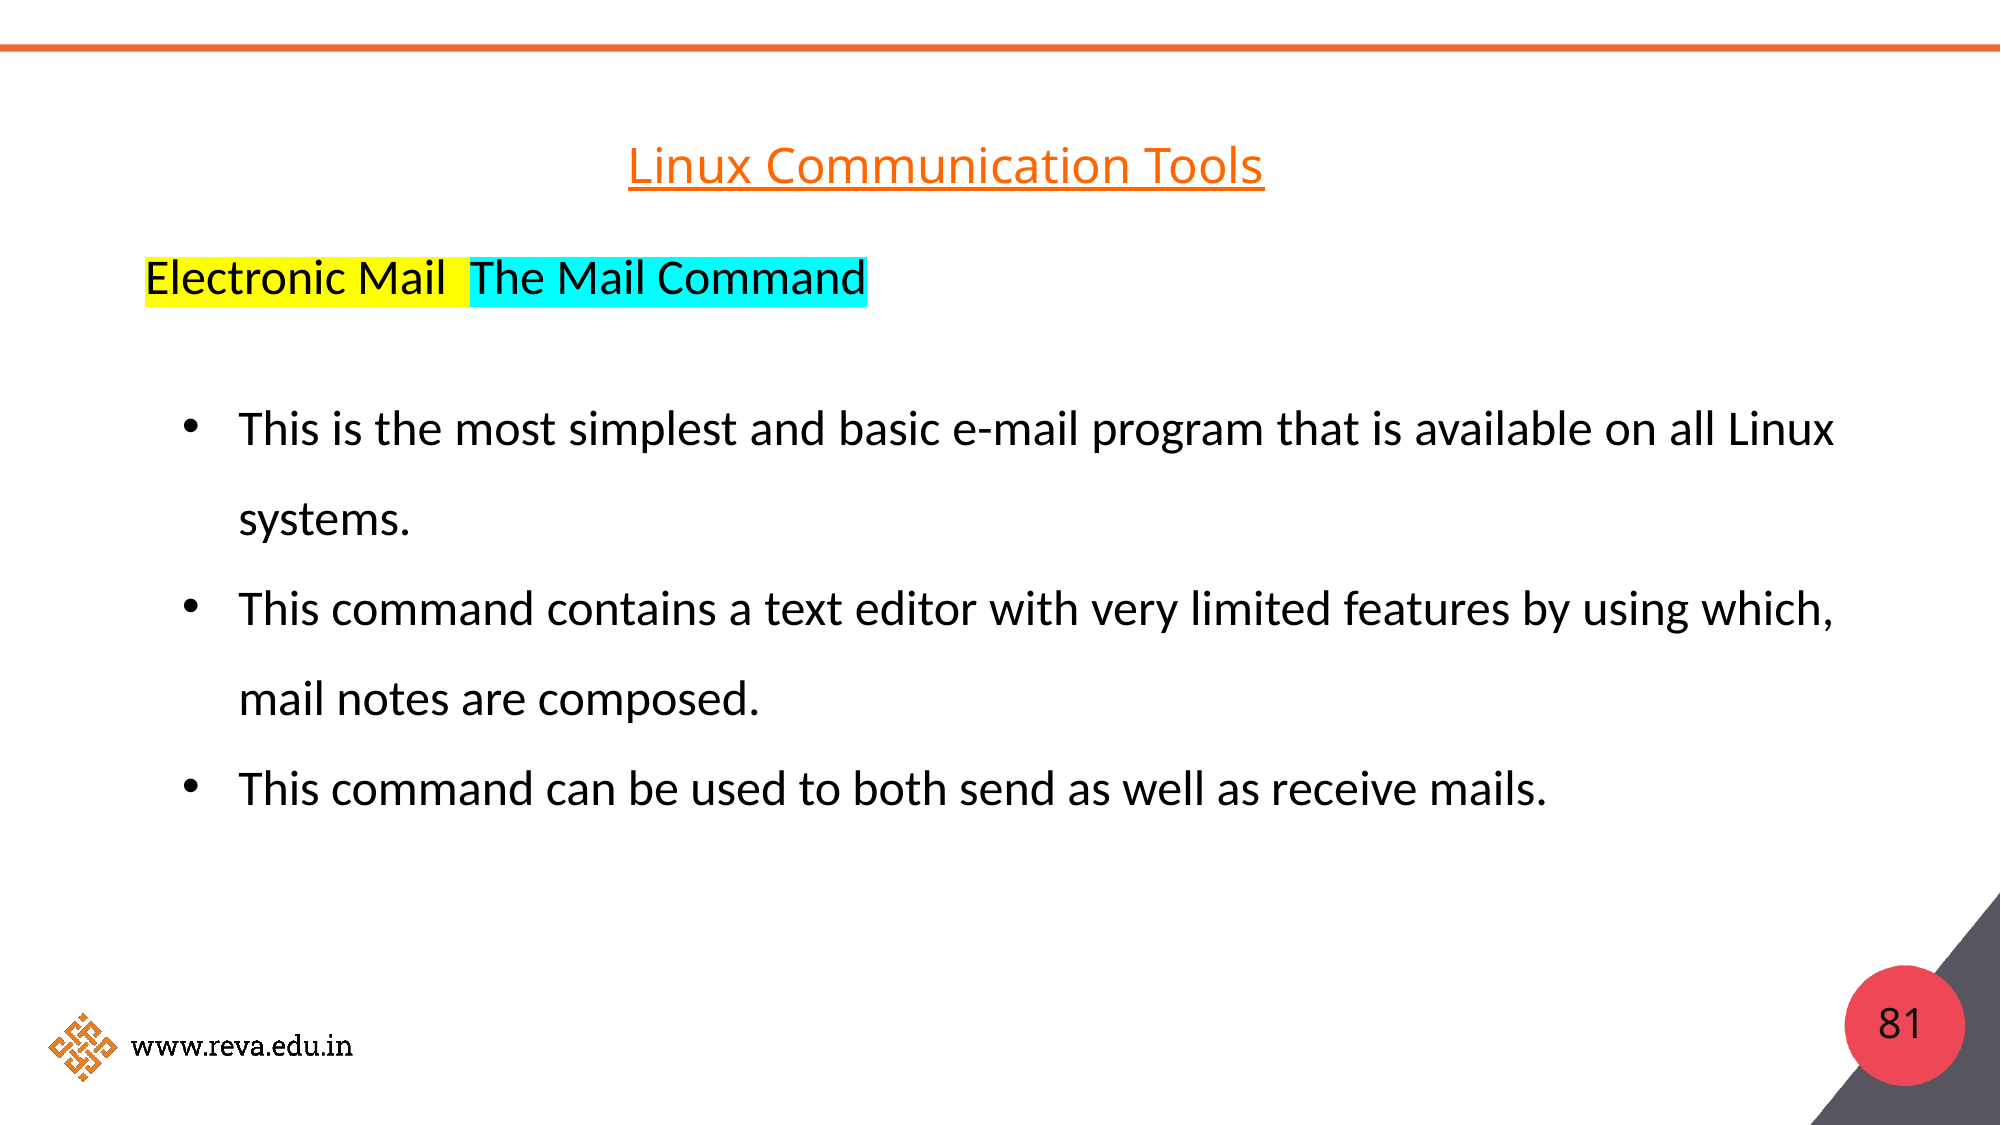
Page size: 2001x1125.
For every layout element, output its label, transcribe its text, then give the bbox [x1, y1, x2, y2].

text_box Electronic Mail The Mail Command [130, 207, 1794, 312]
text_box 81 [1850, 989, 1954, 1061]
picture [31, 1003, 366, 1092]
title Linux Communication Tools [612, 106, 1341, 207]
picture [1801, 882, 2000, 1125]
text_box This is the most simplest and basic e-mail program that is available on all Linux systems. This command contains a text editor with very limited features by using which, mail notes are composed. This command can be used to both send as well as receive mails. [167, 358, 1851, 823]
